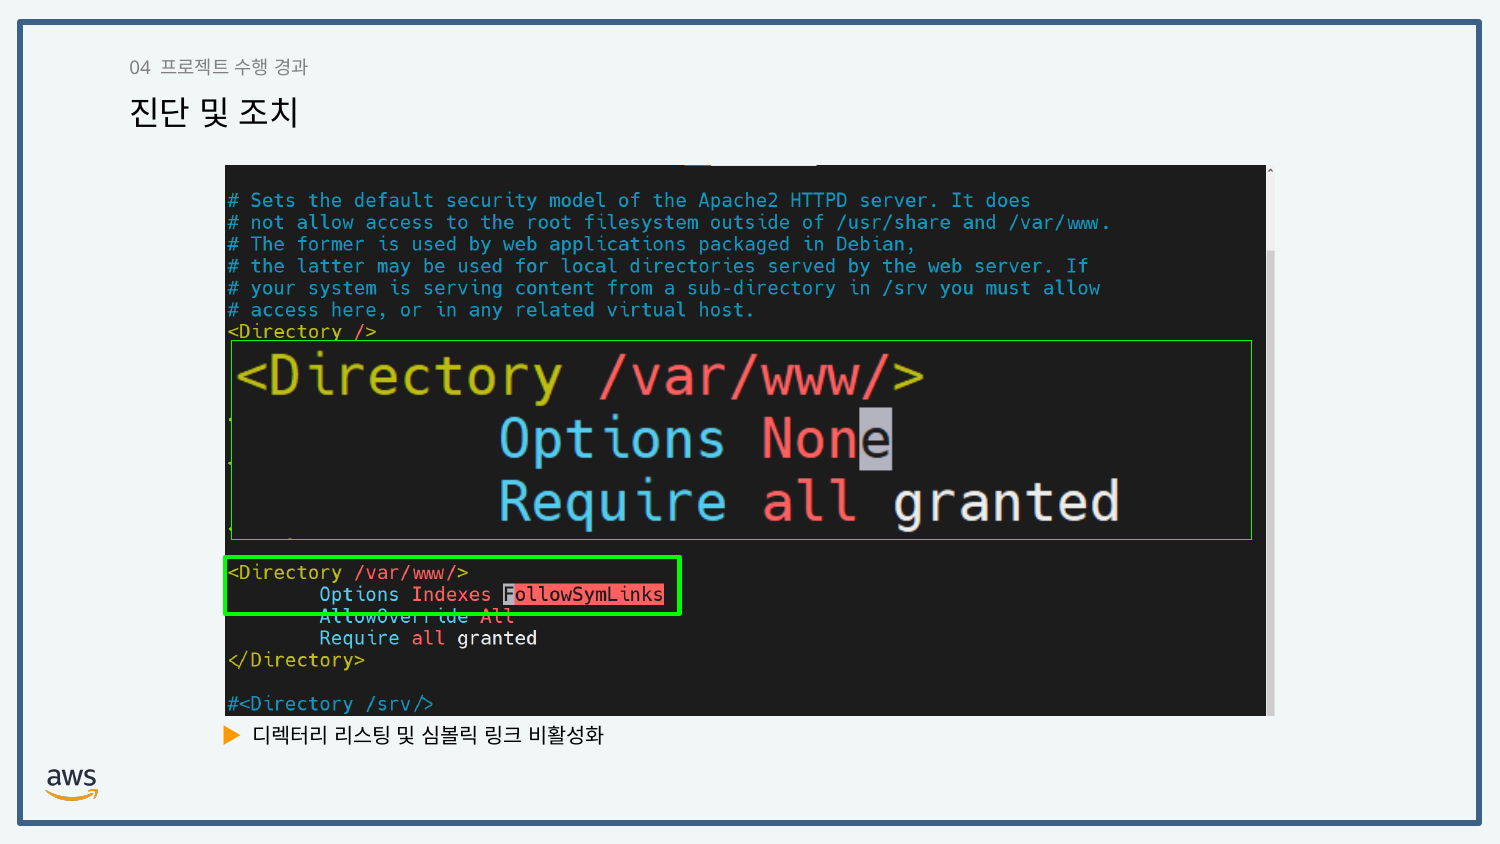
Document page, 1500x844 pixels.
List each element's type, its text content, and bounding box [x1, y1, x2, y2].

picture [224, 164, 1276, 716]
text_box 진단 및 조치 [114, 84, 446, 140]
text_box 04 프로젝트 수행 경과 [114, 40, 406, 85]
picture [45, 769, 98, 801]
text_box ▶ 디렉터리 리스팅 및 심볼릭 링크 비활성화 [206, 715, 1228, 755]
